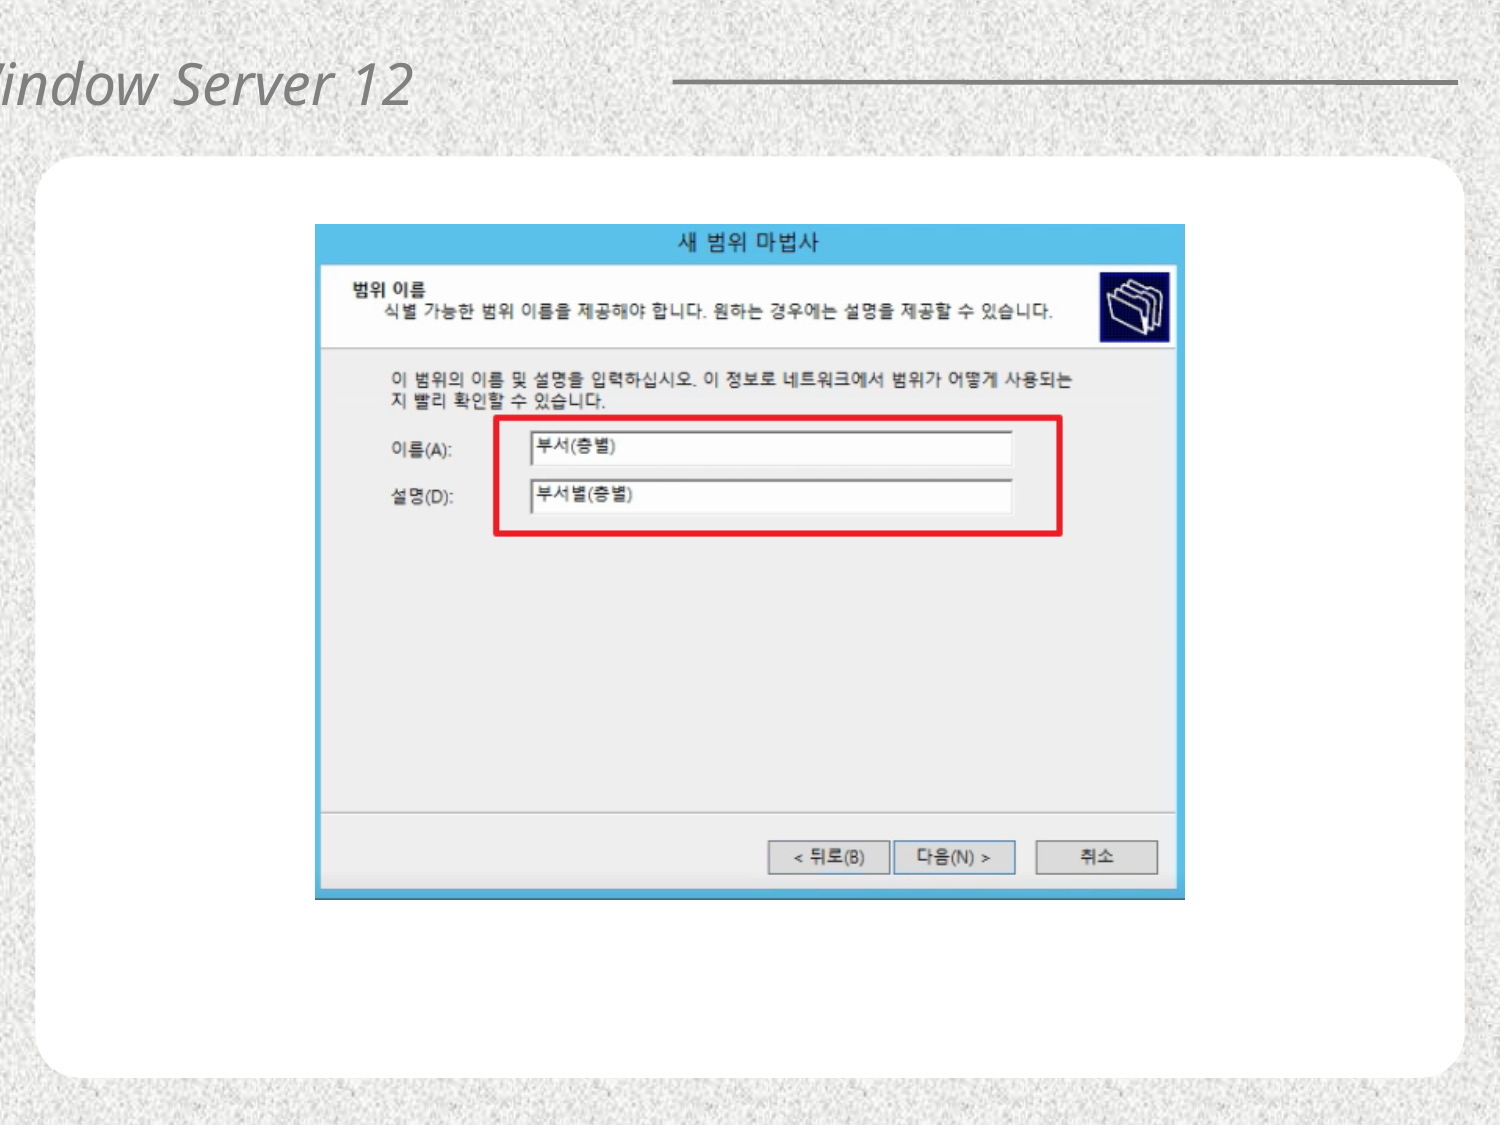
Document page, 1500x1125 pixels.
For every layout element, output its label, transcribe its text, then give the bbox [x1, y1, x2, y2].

picture [0, 0, 1500, 1125]
text_box Window Server 12 [0, 39, 673, 125]
text_box [35, 156, 1465, 1078]
